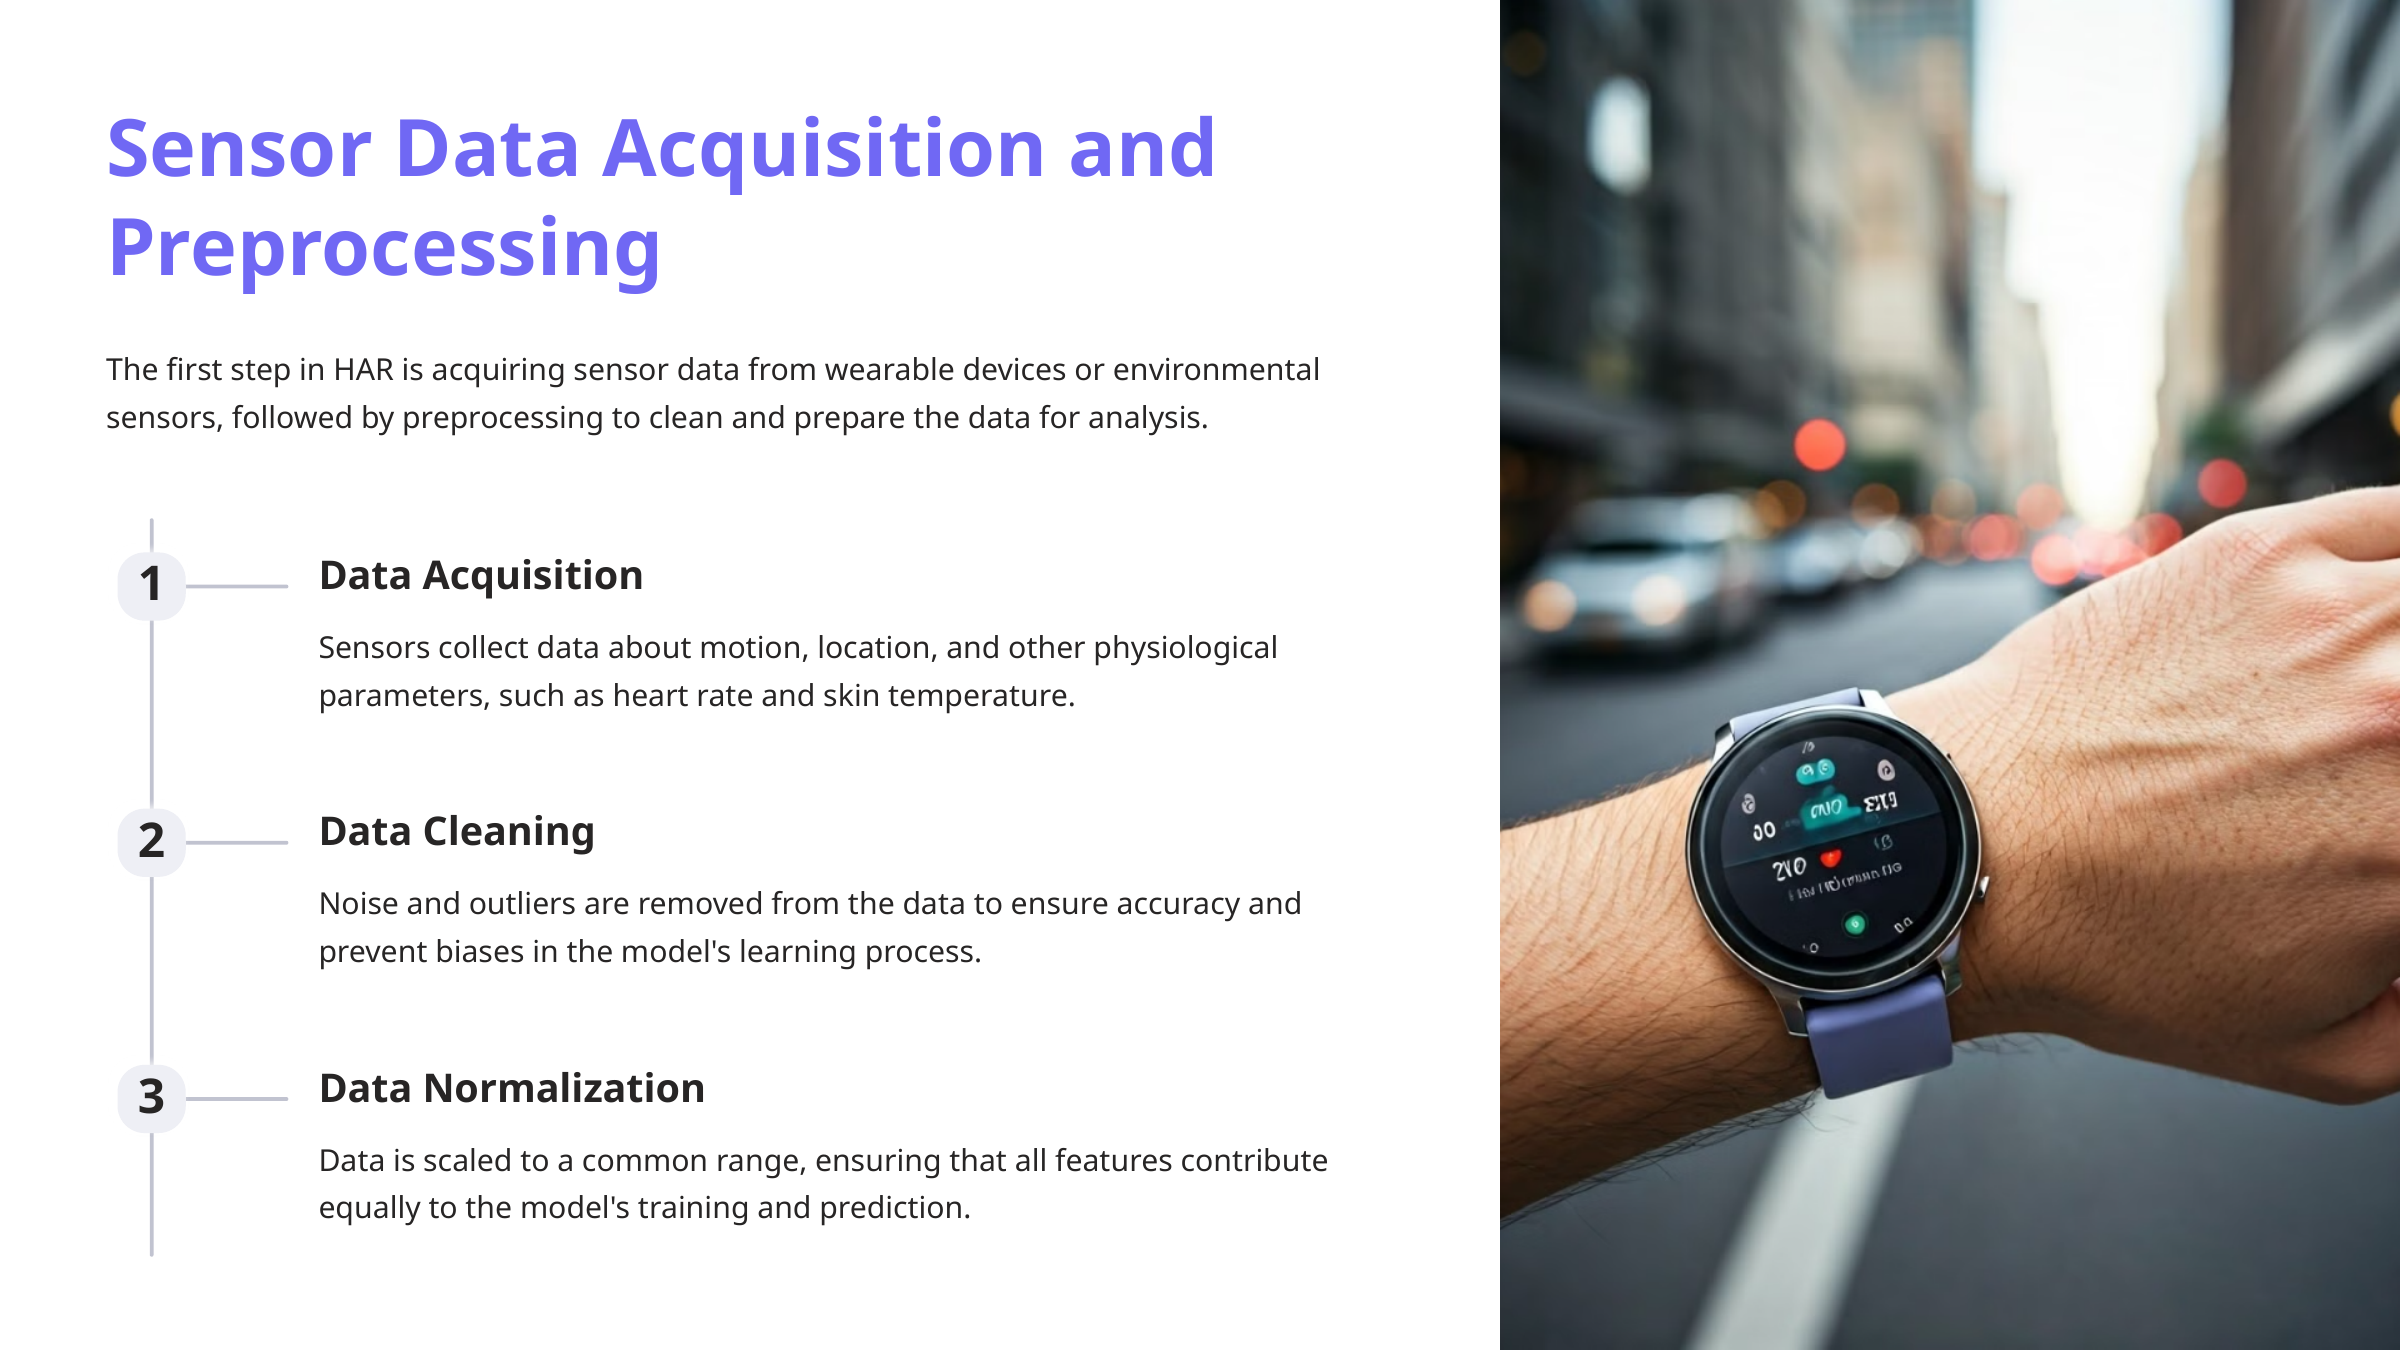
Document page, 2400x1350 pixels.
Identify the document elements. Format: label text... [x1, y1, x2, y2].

text_box Noise and outliers are removed from the data to ensure accuracy and prevent biases in the model's learning process. [318, 872, 1394, 970]
text_box Sensor Data Acquisition and Preprocessing [106, 93, 1394, 293]
text_box Sensors collect data about motion, location, and other physiological parameters, such as heart rate and skin temperature. [318, 616, 1394, 714]
text_box Data Acquisition [318, 548, 718, 599]
text_box [149, 518, 154, 544]
text_box Data is scaled to a common range, ensuring that all features contribute equally to the model's training and prediction. [318, 1129, 1394, 1227]
picture [1499, 0, 2400, 1350]
text_box Data Normalization [318, 1061, 718, 1111]
text_box 1 [143, 562, 161, 611]
text_box [149, 624, 154, 800]
text_box [189, 1097, 289, 1101]
text_box 2 [138, 818, 166, 867]
text_box [117, 1064, 186, 1134]
text_box [189, 840, 289, 845]
text_box 3 [138, 1075, 165, 1123]
text_box [117, 552, 186, 621]
text_box [149, 880, 154, 1056]
text_box The first step in HAR is acquiring sensor data from wearable devices or environmental sensors, followed by preprocessing to clean and prepare the data for analysis. [106, 338, 1394, 485]
text_box [117, 808, 186, 877]
text_box [189, 584, 289, 589]
text_box Data Cleaning [318, 804, 718, 855]
text_box [149, 1137, 154, 1257]
